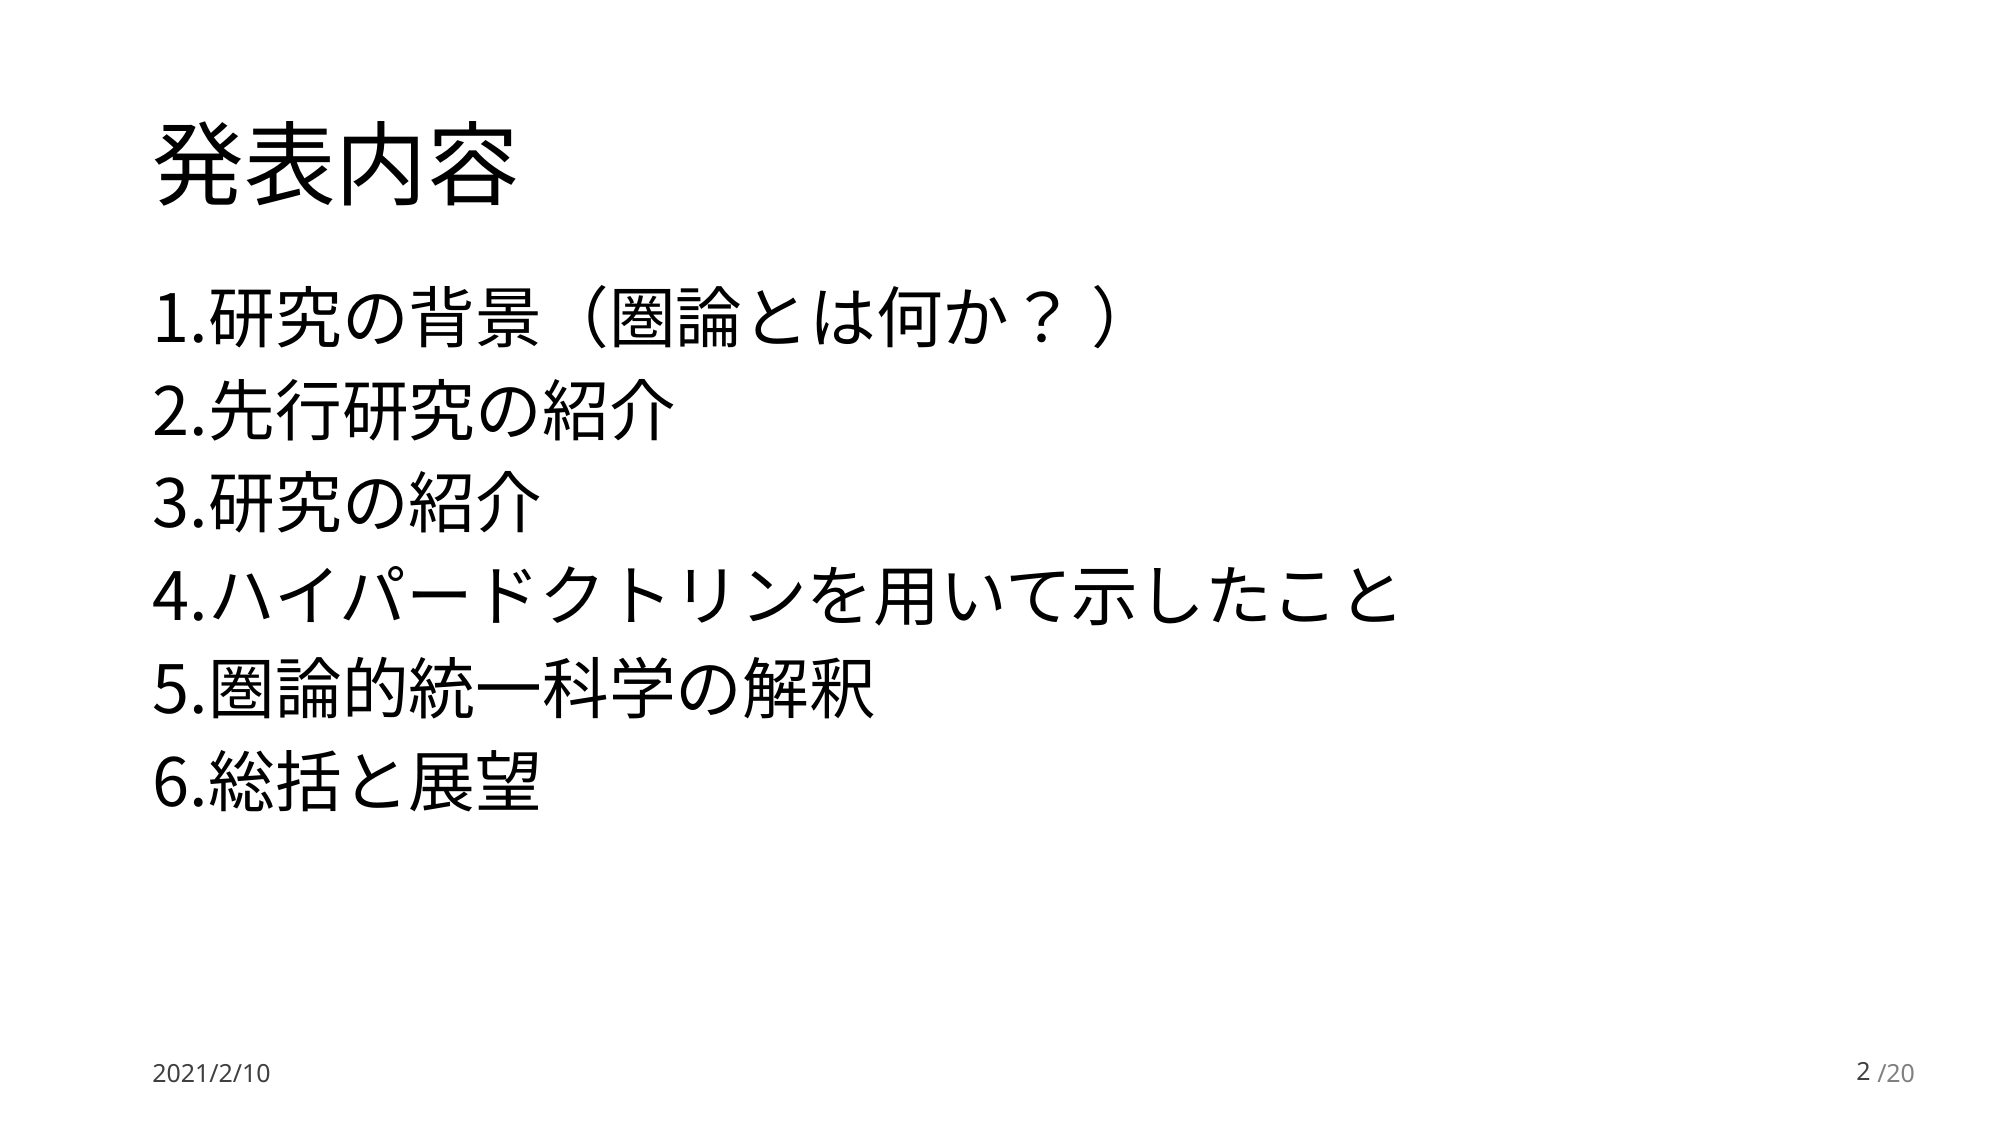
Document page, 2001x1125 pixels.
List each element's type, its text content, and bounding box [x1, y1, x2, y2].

title 発表内容 [137, 59, 1863, 277]
slide_number 1 [1435, 1042, 1886, 1103]
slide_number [137, 1042, 588, 1103]
list 研究の背景（圏論とは何か？ ） 先行研究の紹介 研究の紹介 ハイパードクトリンを用いて示したこと 圏論的統一科学の解釈 総括と展望 [137, 277, 1863, 931]
